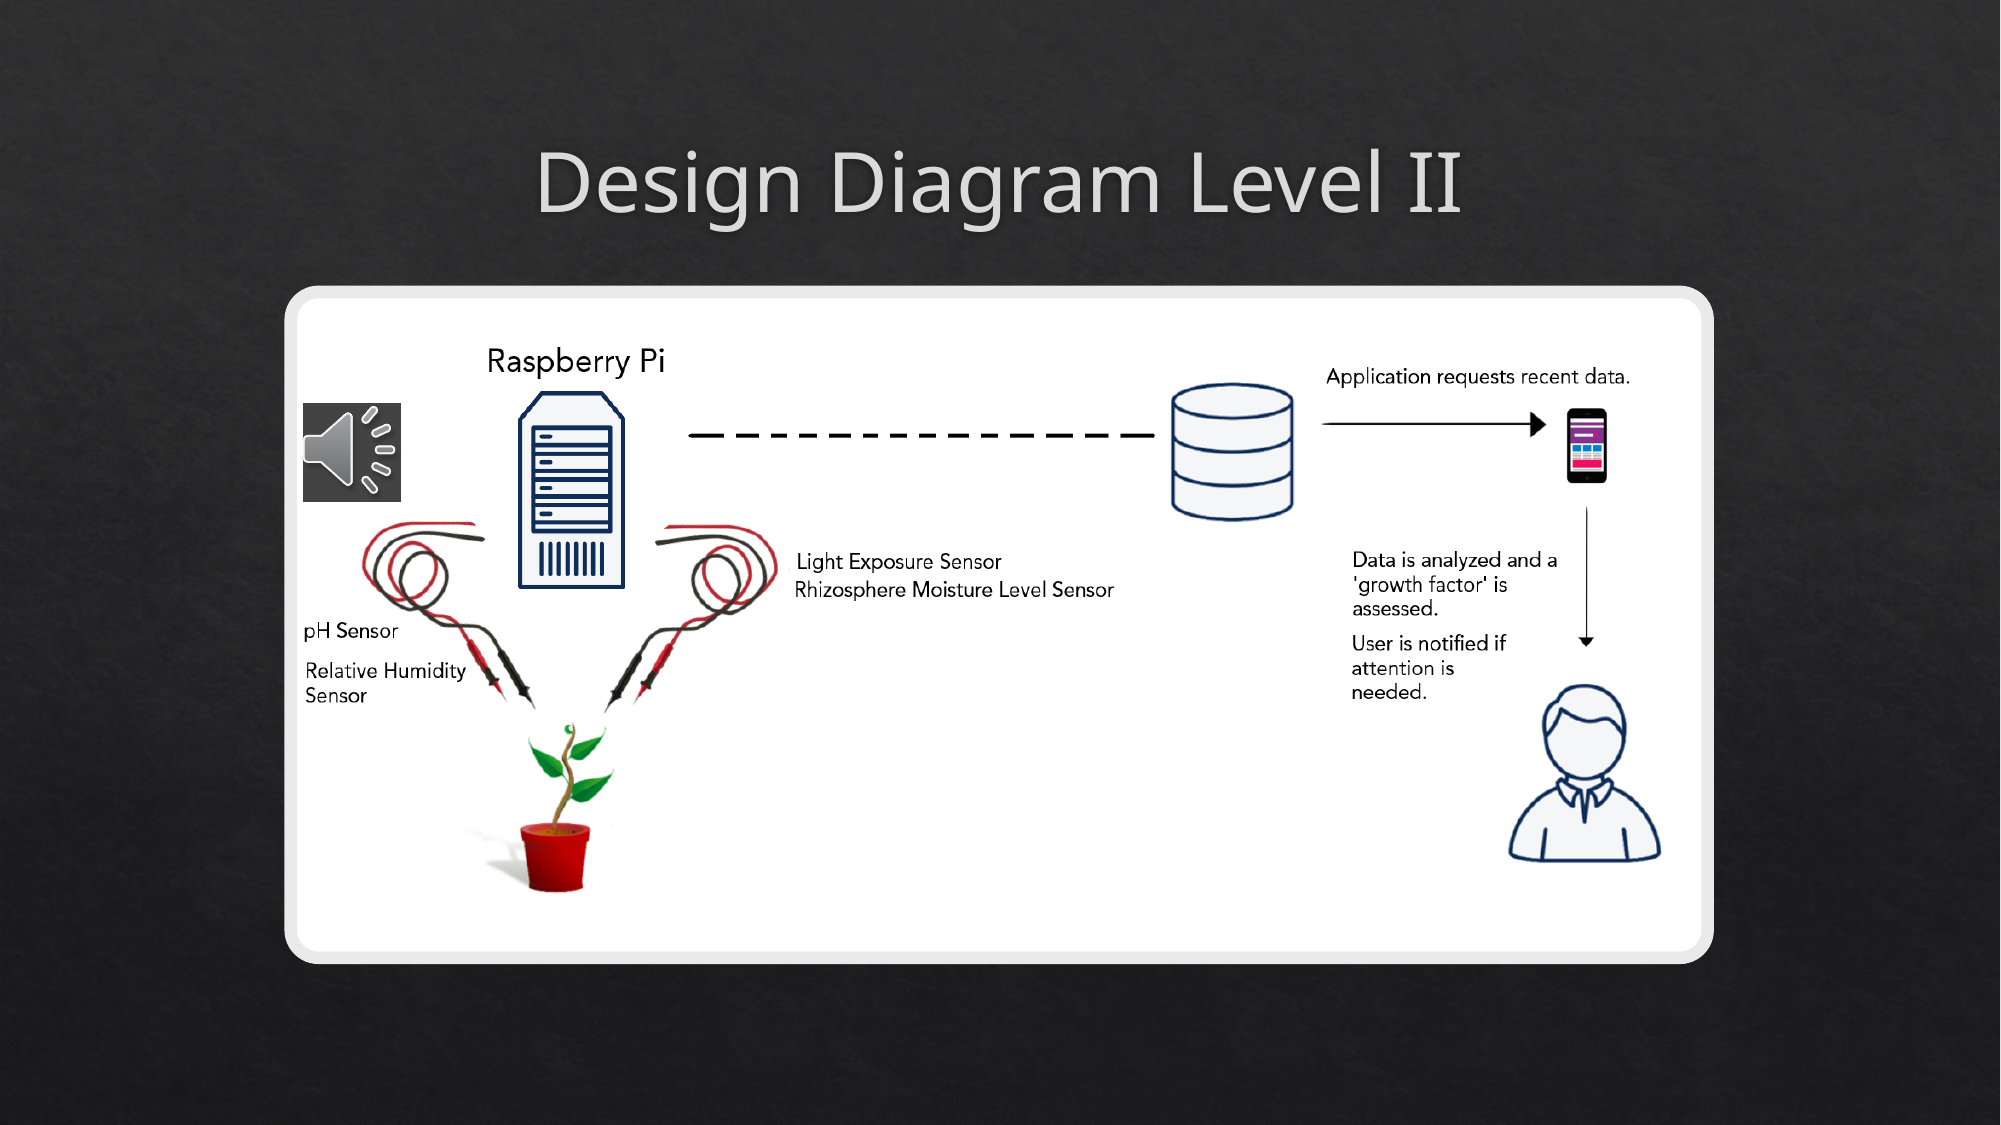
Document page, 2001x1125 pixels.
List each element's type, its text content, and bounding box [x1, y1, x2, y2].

picture [301, 402, 403, 503]
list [290, 291, 1708, 959]
title Design Diagram Level II [149, 99, 1849, 260]
